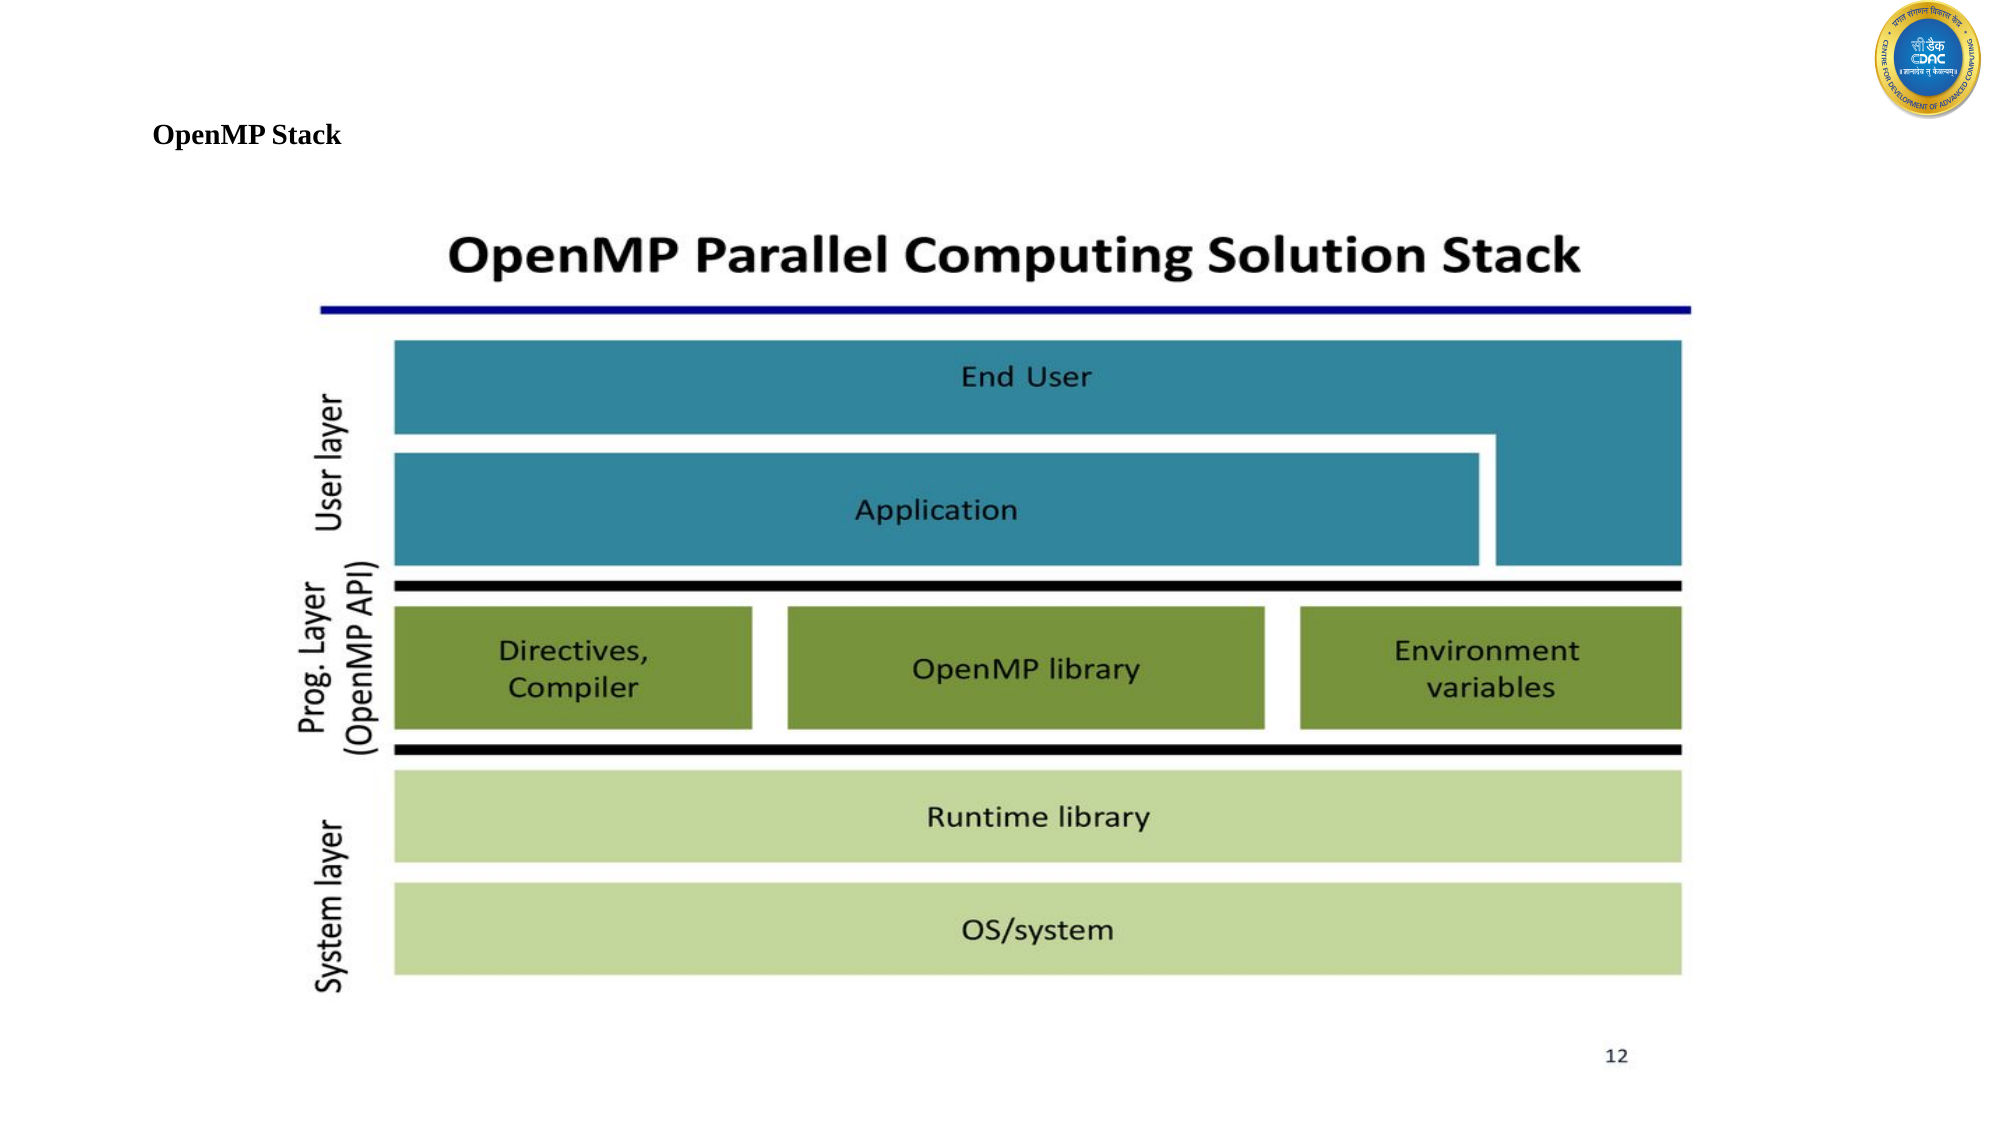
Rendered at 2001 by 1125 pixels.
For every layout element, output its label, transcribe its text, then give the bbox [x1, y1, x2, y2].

title OpenMP Stack [137, 59, 1863, 211]
picture [1874, 0, 1982, 120]
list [285, 177, 1715, 1099]
